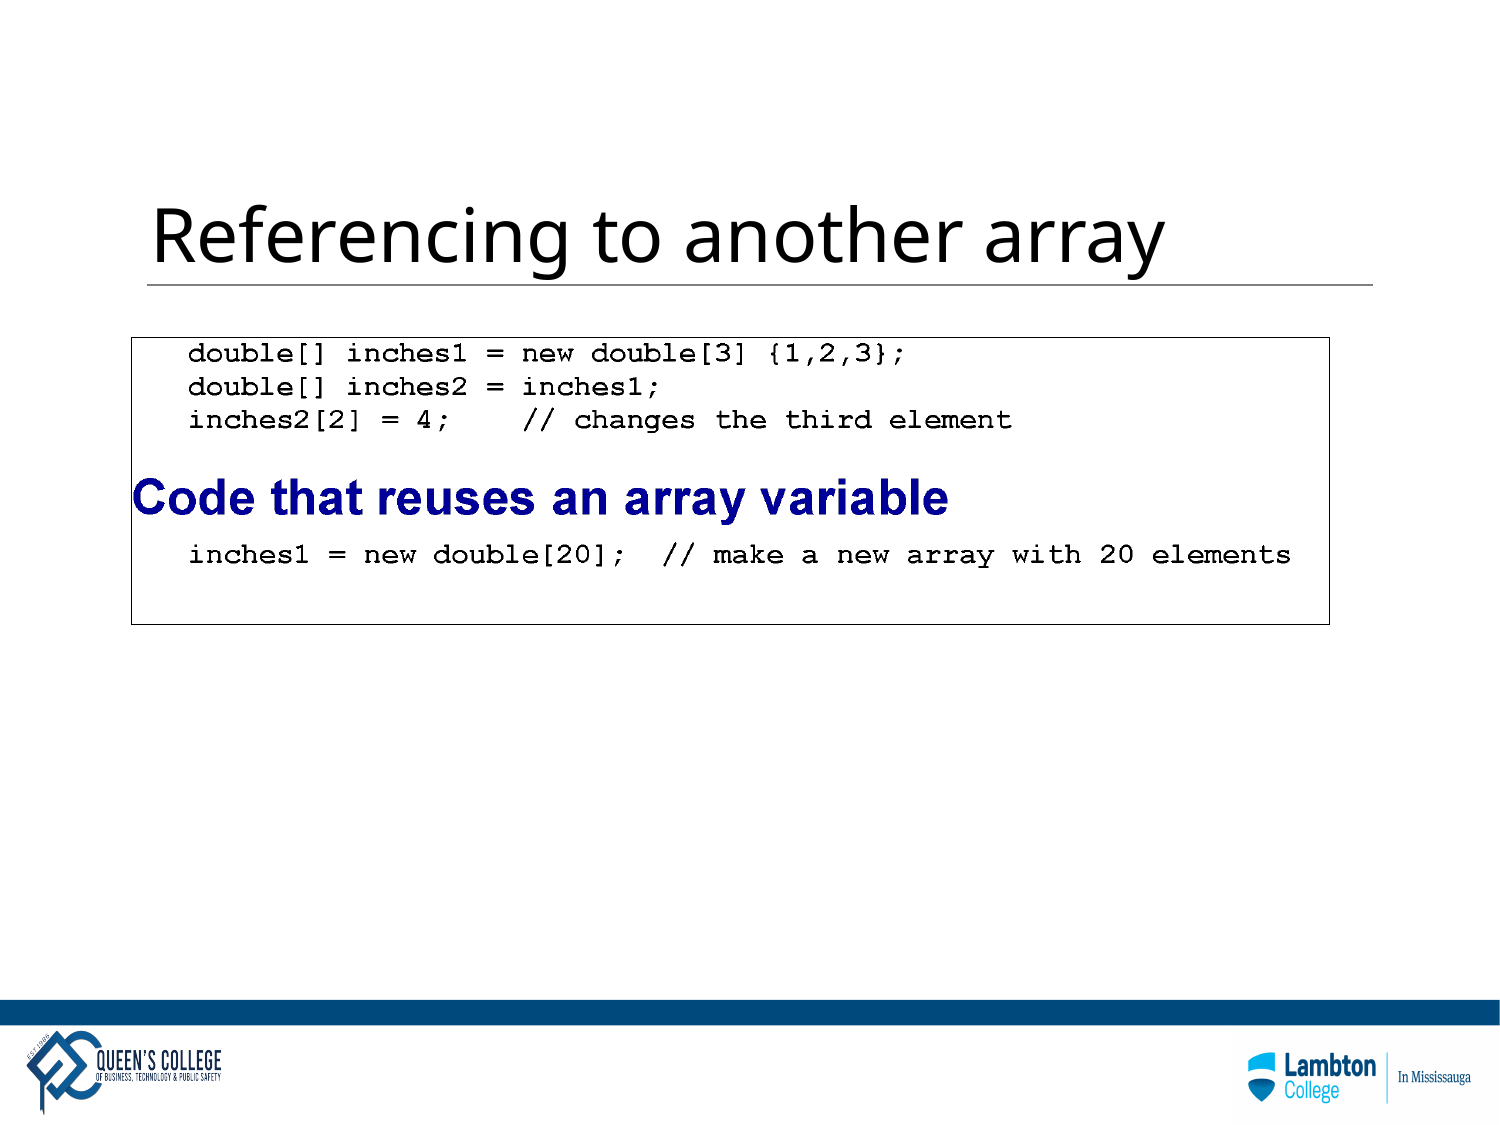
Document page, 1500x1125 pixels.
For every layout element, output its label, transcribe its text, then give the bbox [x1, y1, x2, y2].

picture [26, 1030, 221, 1116]
picture [1231, 1029, 1499, 1125]
title Referencing to another array [135, 47, 1373, 285]
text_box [131, 337, 1330, 625]
